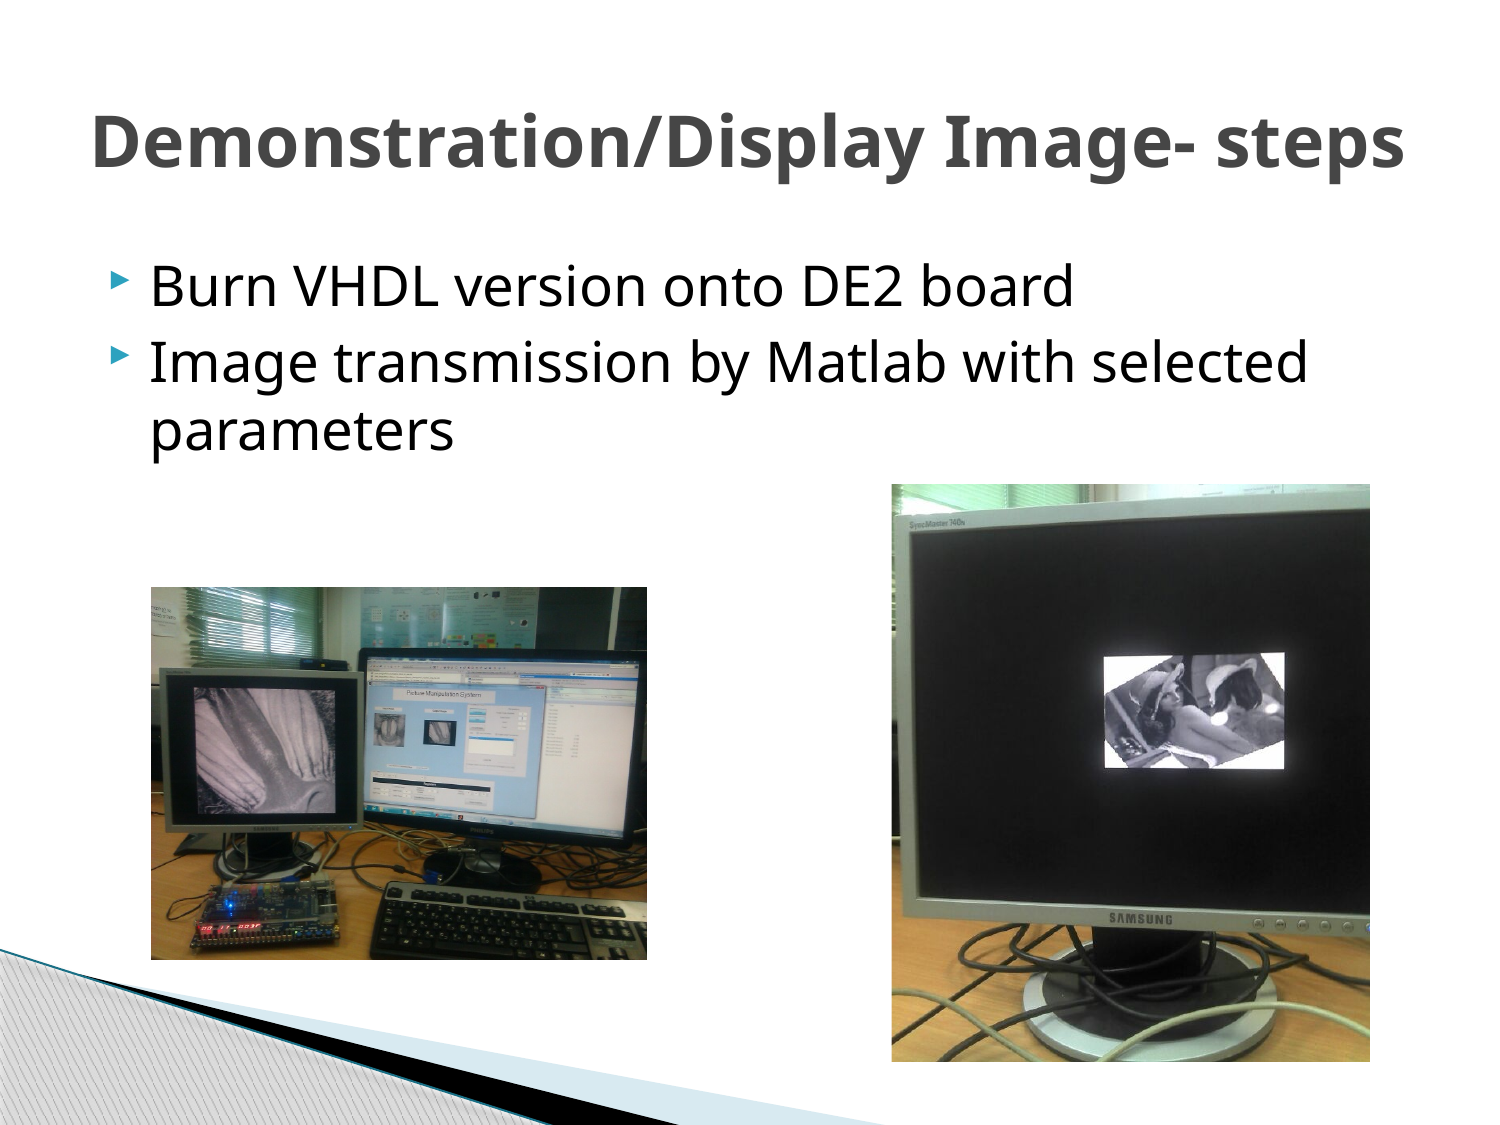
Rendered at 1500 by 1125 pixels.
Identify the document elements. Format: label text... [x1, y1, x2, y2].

list Burn VHDL version onto DE2 board Image transmission by Matlab with selected parameters [75, 243, 1425, 986]
title Demonstration/Display Image- steps [75, 45, 1425, 233]
picture [891, 484, 1371, 1062]
picture [150, 586, 648, 960]
